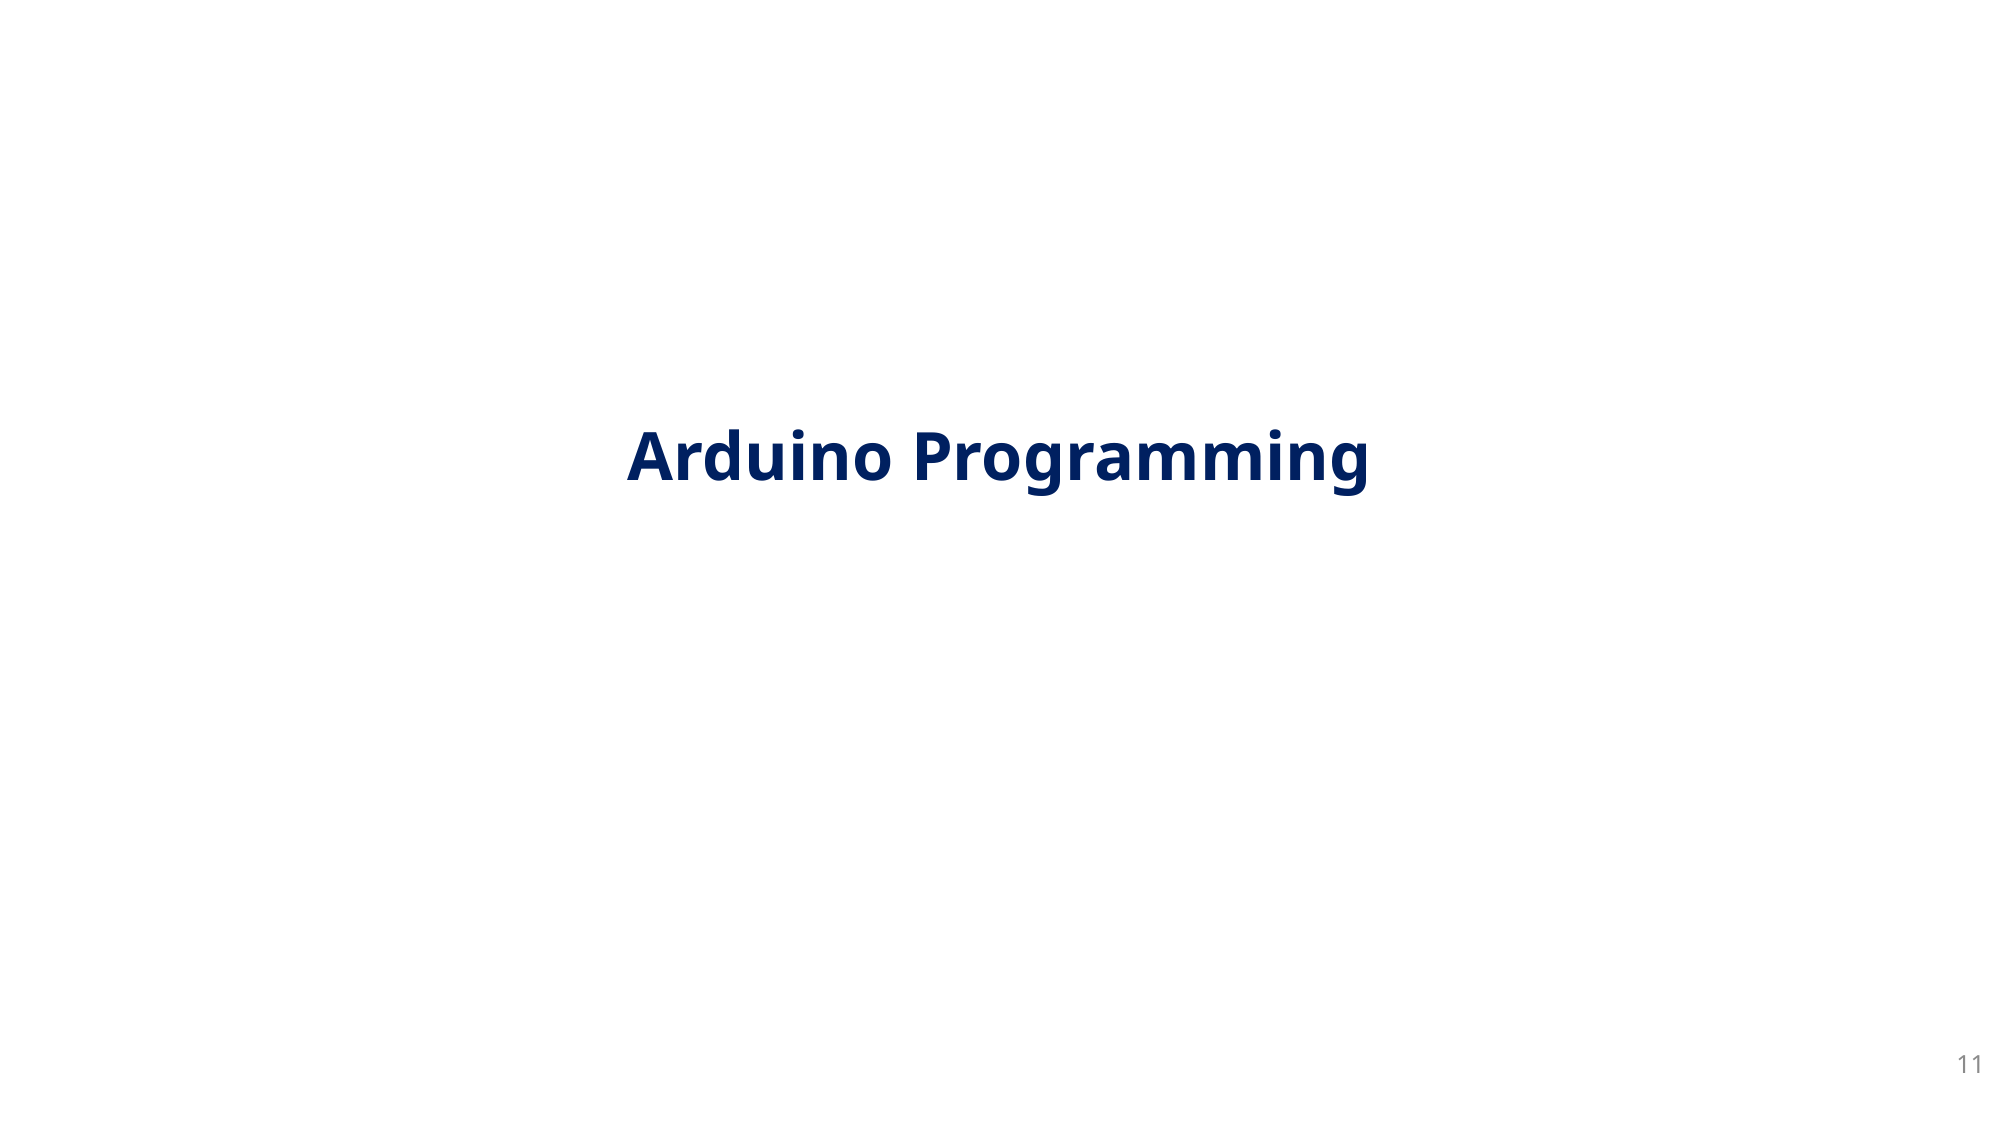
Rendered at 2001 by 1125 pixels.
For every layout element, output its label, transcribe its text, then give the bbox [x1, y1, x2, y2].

title Arduino Programming [137, 402, 1863, 516]
slide_number 11 [1599, 1034, 2000, 1096]
